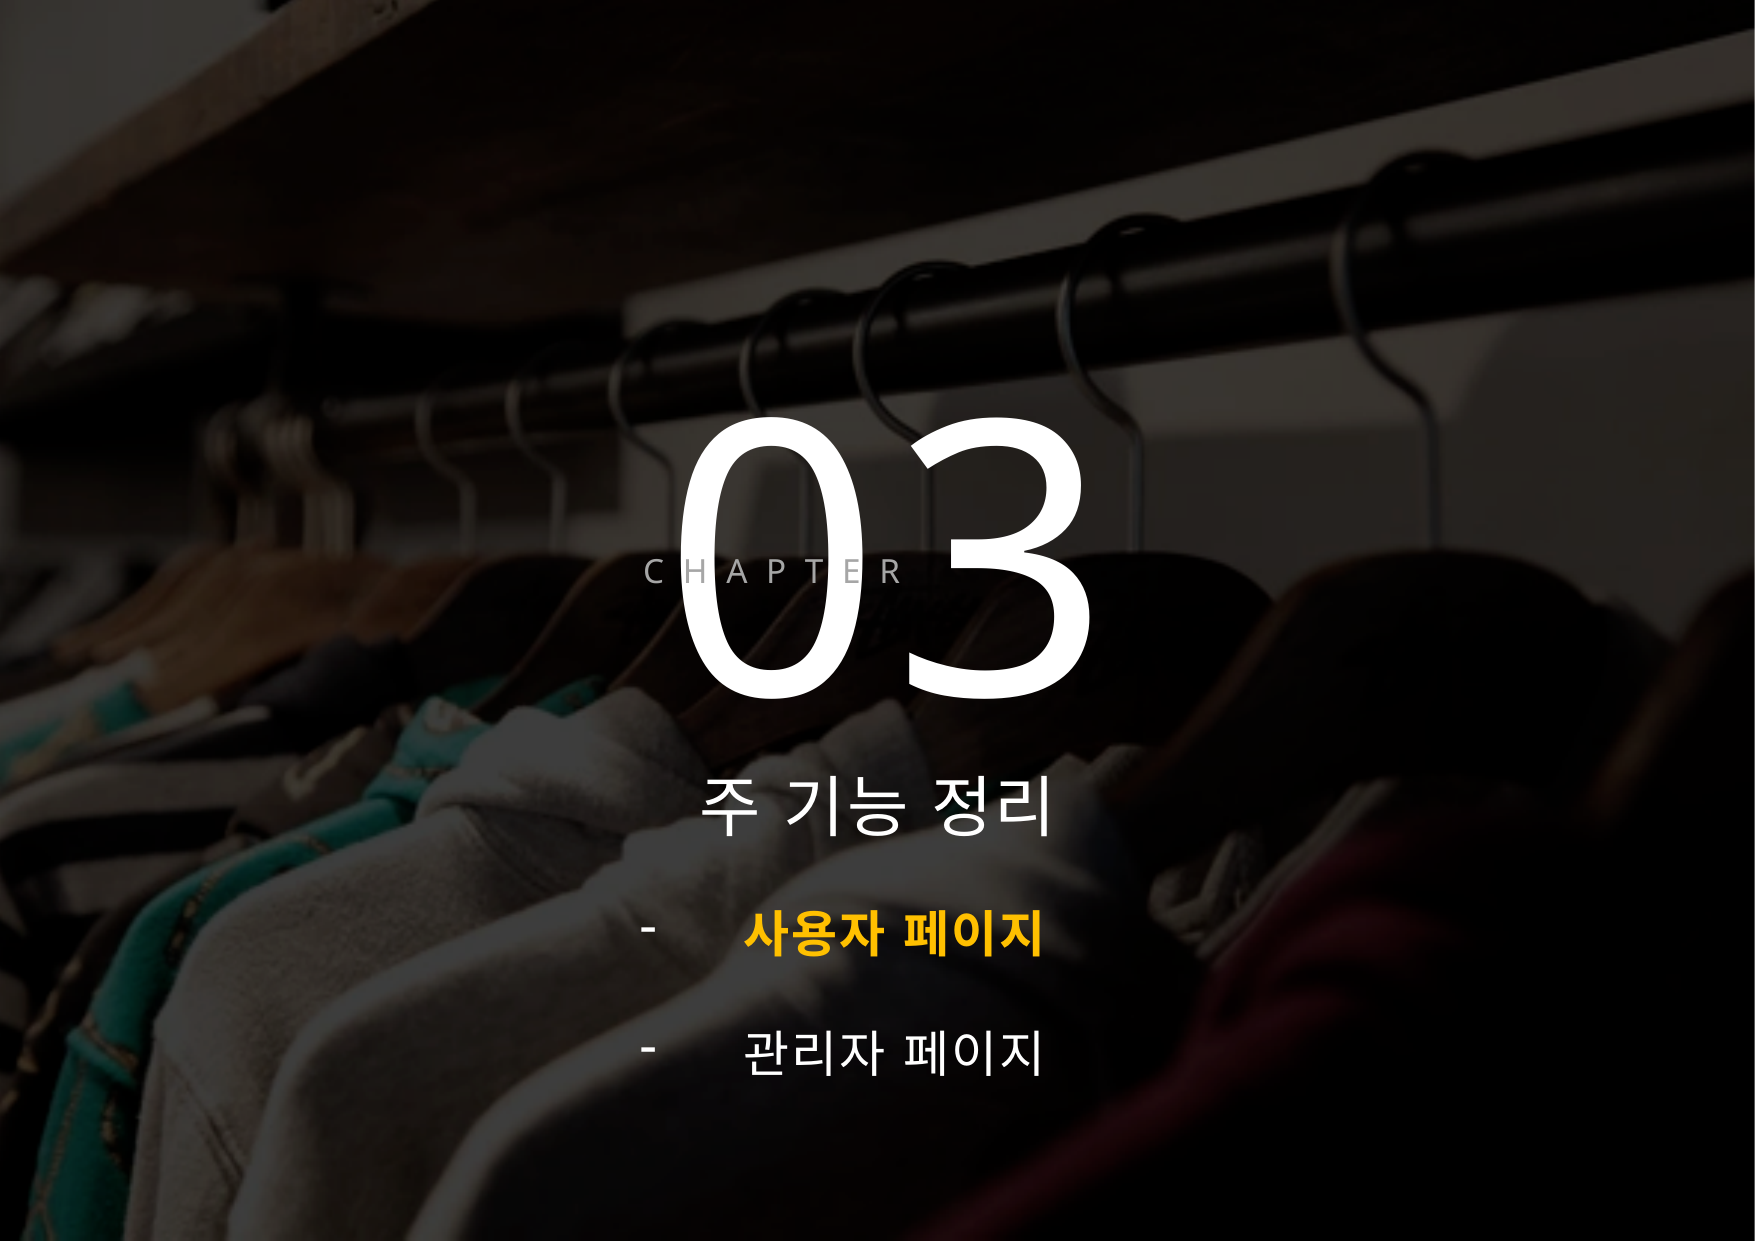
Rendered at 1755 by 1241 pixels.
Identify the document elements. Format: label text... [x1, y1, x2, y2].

picture [0, 0, 1755, 1241]
text_box 사용자 페이지 관리자 페이지 [389, 895, 1296, 1090]
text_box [529, 304, 1216, 785]
text_box 주 기능 정리 [425, 757, 1331, 853]
